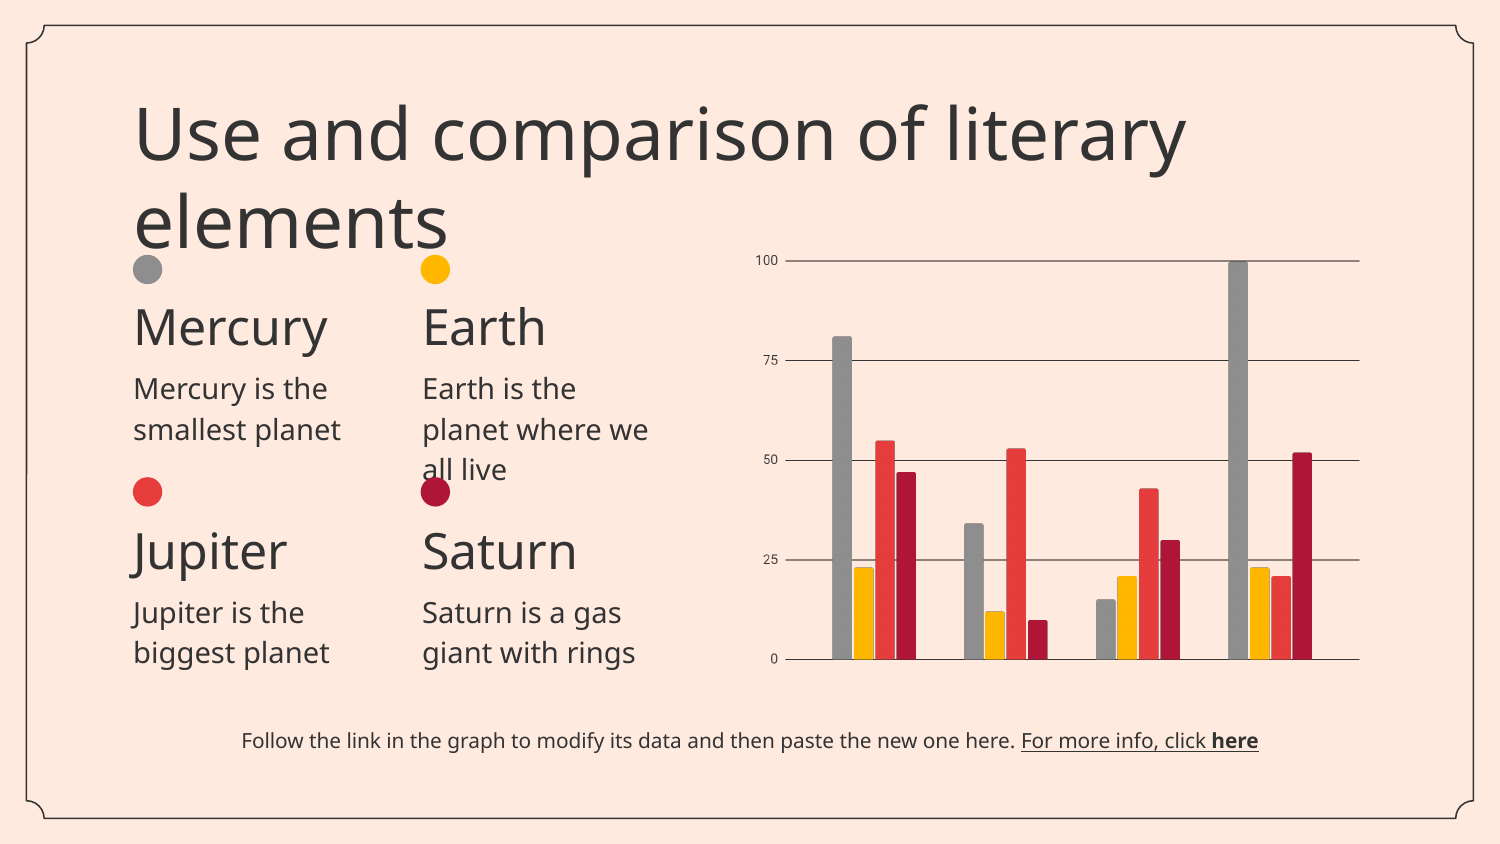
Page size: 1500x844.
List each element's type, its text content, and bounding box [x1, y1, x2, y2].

title Earth [407, 284, 682, 350]
title Use and comparison of literary elements [118, 72, 1382, 167]
text_box [420, 477, 451, 507]
subtitle Mercury is the smallest planet [118, 350, 393, 445]
text_box [420, 254, 451, 285]
subtitle Earth is the planet where we all live [407, 350, 682, 445]
text_box Follow the link in the graph to modify its data and then paste the new one here. For more info, click here [161, 713, 1339, 753]
title Jupiter [118, 507, 393, 574]
text_box [132, 254, 163, 285]
picture [732, 231, 1383, 689]
subtitle Saturn is a gas giant with rings [407, 574, 682, 669]
text_box [132, 477, 163, 507]
subtitle Jupiter is the biggest planet [118, 574, 393, 669]
title Mercury [118, 284, 393, 350]
title Saturn [407, 507, 682, 574]
